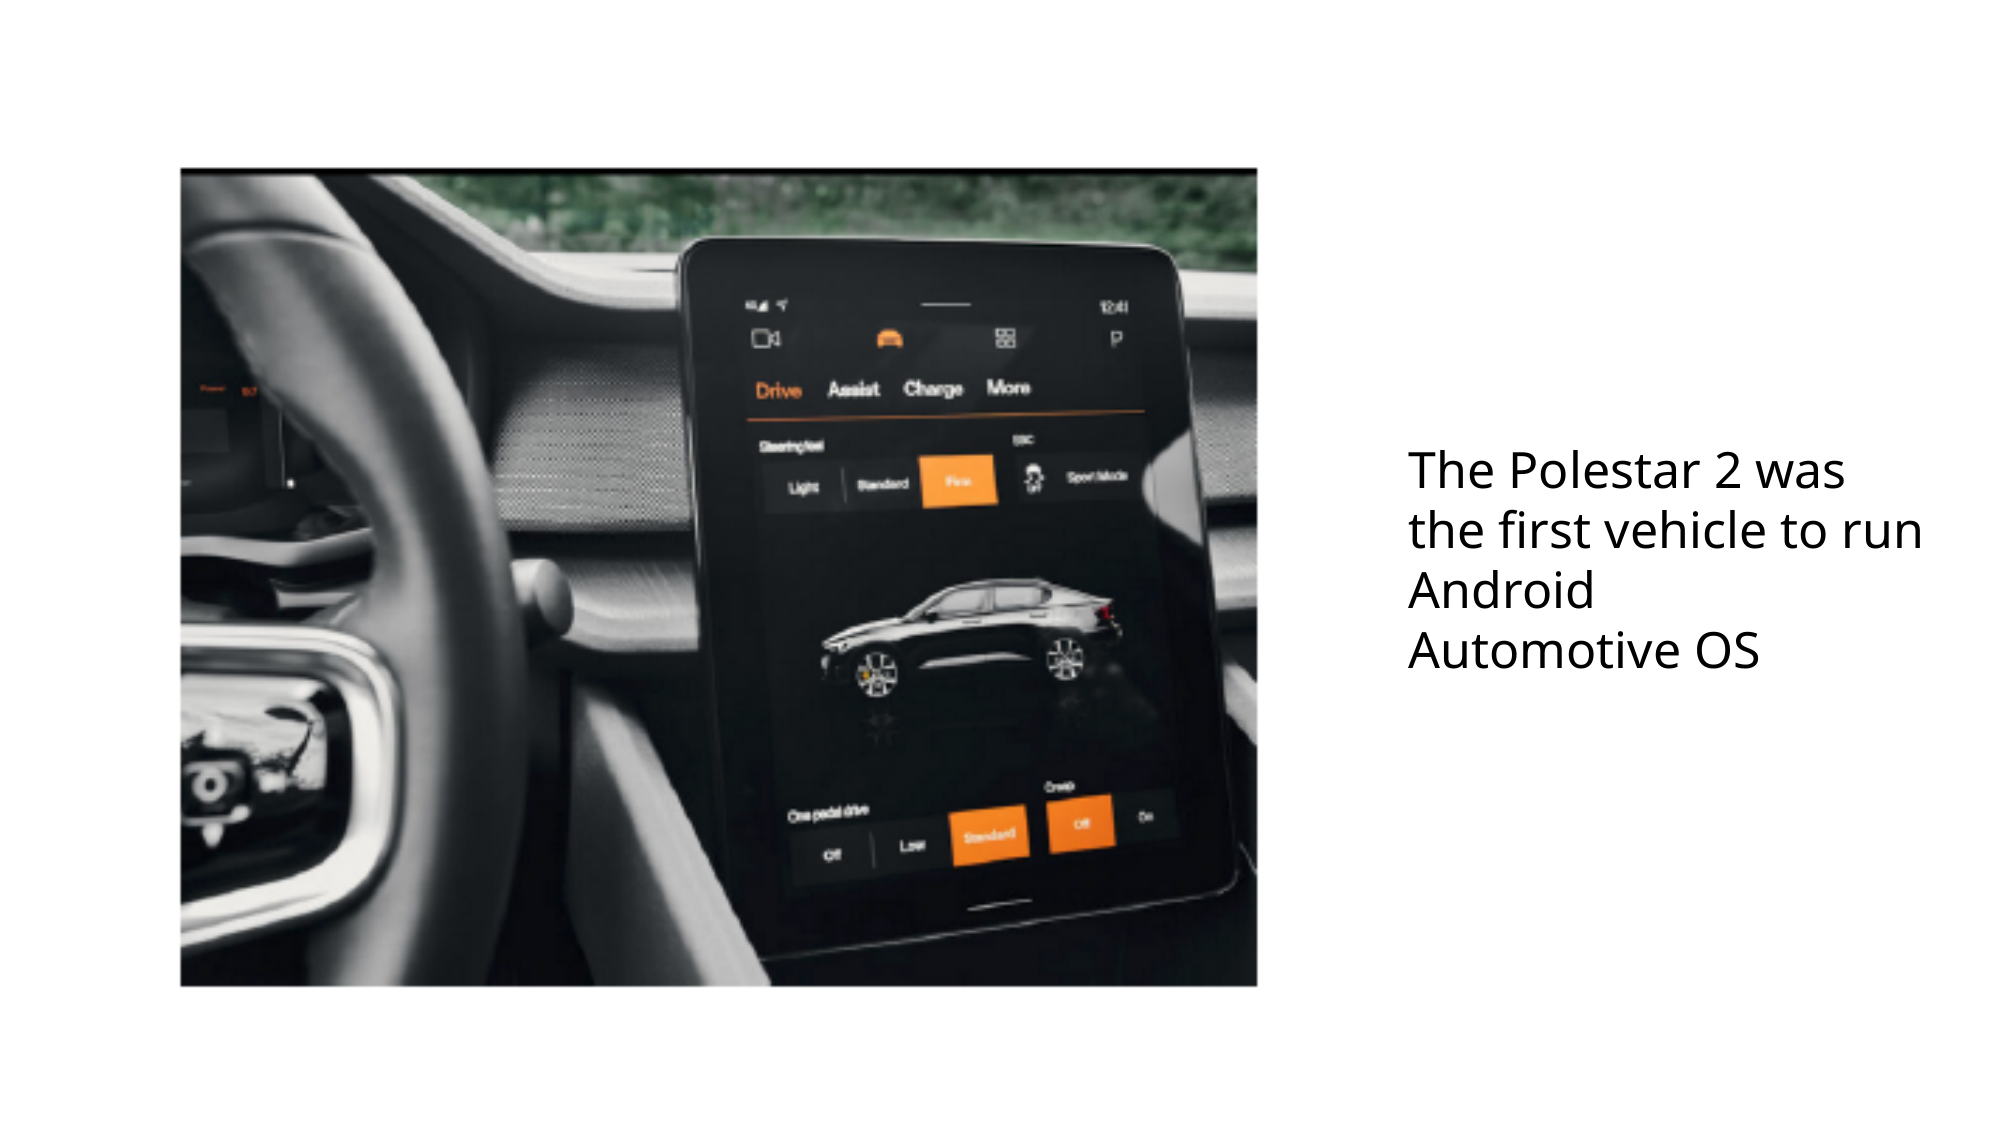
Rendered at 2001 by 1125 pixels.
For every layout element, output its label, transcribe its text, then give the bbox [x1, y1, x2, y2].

picture [158, 154, 1275, 994]
text_box The Polestar 2 was the first vehicle to run Android Automotive OS [1393, 431, 1943, 686]
